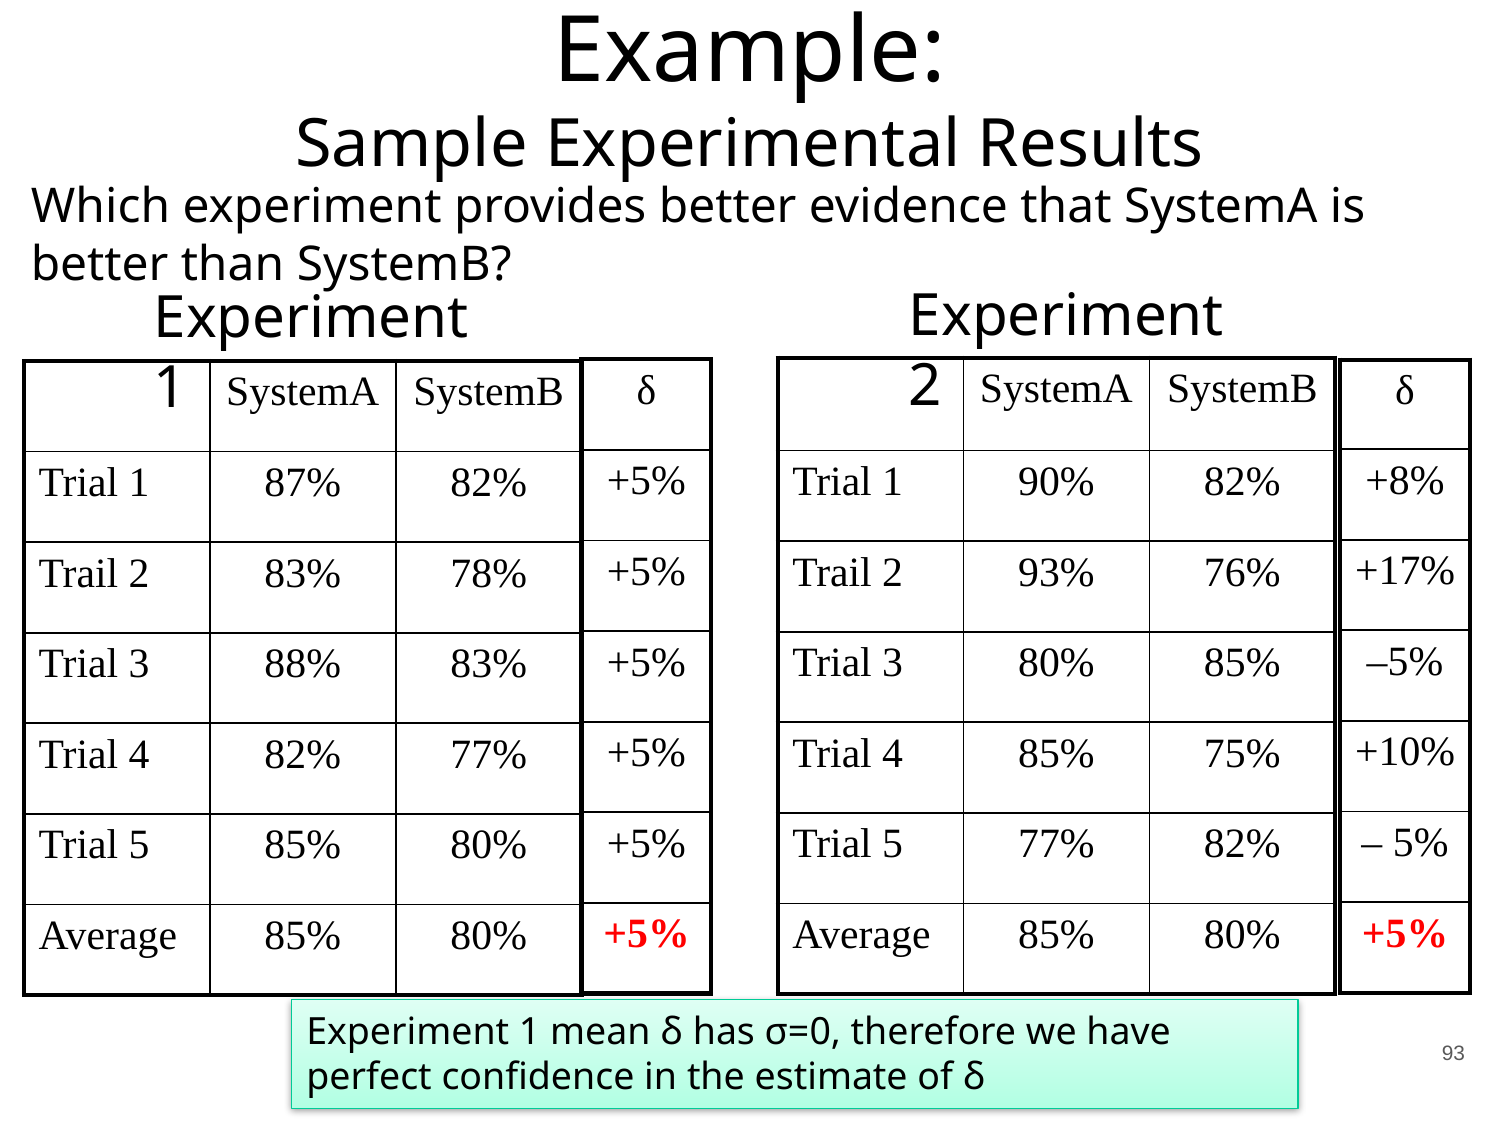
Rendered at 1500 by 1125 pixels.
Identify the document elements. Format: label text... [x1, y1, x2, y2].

table_cell 80% [964, 633, 1149, 721]
table_header SystemA [211, 363, 395, 451]
table_cell 80% [397, 815, 579, 904]
table_cell 85% [211, 815, 395, 904]
table_cell Trial 3 [780, 633, 963, 721]
table_cell 85% [964, 723, 1149, 812]
table_cell +5% [1342, 903, 1468, 991]
table_cell 77% [397, 724, 579, 813]
table_cell 93% [964, 542, 1149, 631]
table_cell +10% [1342, 722, 1468, 811]
table_header [26, 363, 209, 451]
table_cell 78% [397, 543, 579, 632]
text_box Which experiment provides better evidence that SystemA is better than SystemB? [16, 167, 1500, 233]
table_header δ [584, 361, 709, 449]
table_cell 82% [1150, 451, 1333, 540]
text_box Experiment 1 mean δ has σ=0, therefore we have perfect confidence in the estimate of δ [291, 999, 1299, 1109]
slide_number 93 [1389, 1032, 1480, 1083]
table_cell 85% [1150, 633, 1333, 721]
table_cell +17% [1342, 541, 1468, 629]
table_cell 82% [211, 724, 395, 813]
table_cell 76% [1150, 542, 1333, 631]
table_cell Trial 1 [26, 452, 209, 541]
title Example: Sample Experimental Results [51, 22, 1449, 148]
table_cell 82% [1150, 814, 1333, 903]
text_box Experiment 2 [894, 269, 1281, 355]
table_cell 75% [1150, 723, 1333, 812]
table_cell 85% [964, 904, 1149, 992]
table_cell 83% [211, 543, 395, 632]
table_cell +5% [584, 723, 709, 811]
table_cell +5% [584, 813, 709, 902]
table_header [780, 360, 963, 450]
table_cell +8% [1342, 450, 1468, 539]
table_header SystemA [964, 360, 1149, 450]
table_cell Average [26, 905, 209, 993]
table_cell 88% [211, 634, 395, 722]
table_cell 90% [964, 451, 1149, 540]
table_cell +5% [584, 904, 709, 991]
table_cell +5% [584, 451, 709, 540]
table_cell +5% [584, 632, 709, 721]
table_cell 83% [397, 634, 579, 722]
table_cell 80% [397, 905, 579, 993]
table_cell 77% [964, 814, 1149, 903]
table_cell 85% [211, 905, 395, 993]
table_cell Trial 5 [780, 814, 963, 903]
table_cell 82% [397, 452, 579, 541]
table_cell 87% [211, 452, 395, 541]
text_box Experiment 1 [139, 271, 512, 357]
table_header SystemB [1150, 360, 1333, 450]
table_cell Trial 1 [780, 451, 963, 540]
table_cell 80% [1150, 904, 1333, 992]
table_header SystemB [397, 363, 579, 451]
table_cell Average [780, 904, 963, 992]
table_cell Trail 2 [26, 543, 209, 632]
table_cell Trial 4 [26, 724, 209, 813]
table_header δ [1342, 362, 1468, 448]
table_cell –5% [1342, 631, 1468, 720]
table_cell Trial 4 [780, 723, 963, 812]
table_cell Trail 2 [780, 542, 963, 631]
table_cell Trial 5 [26, 815, 209, 904]
table_cell Trial 3 [26, 634, 209, 722]
table_cell +5% [584, 541, 709, 630]
table_cell – 5% [1342, 812, 1468, 901]
